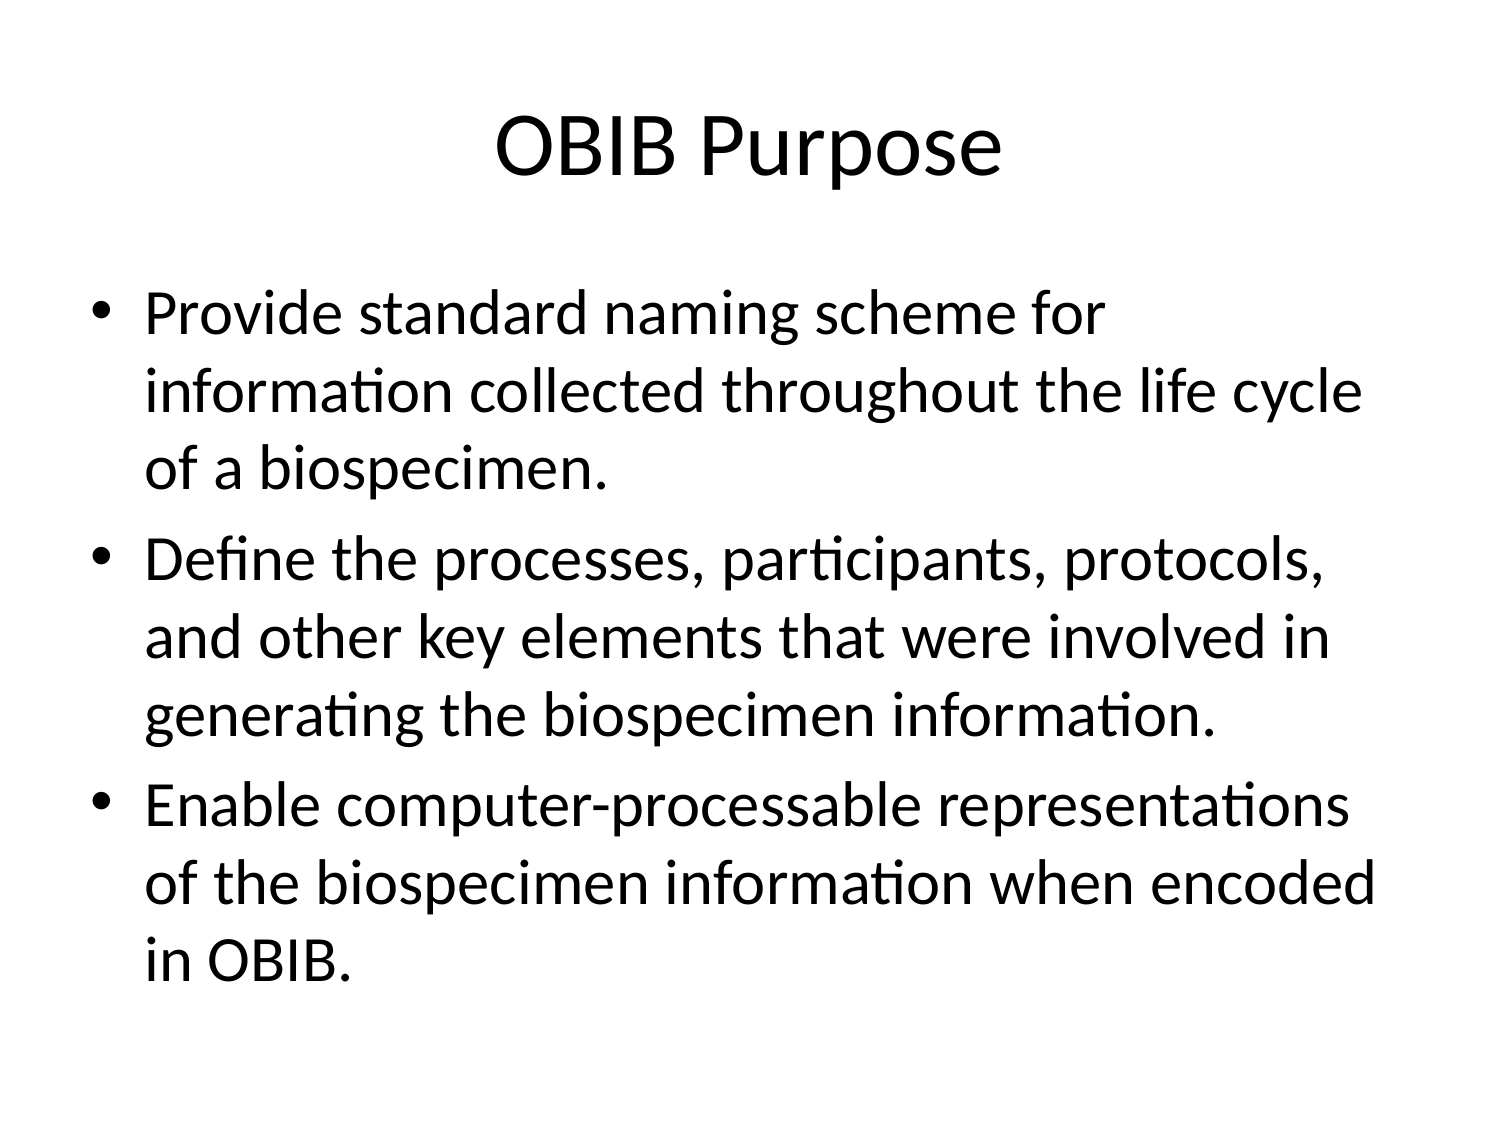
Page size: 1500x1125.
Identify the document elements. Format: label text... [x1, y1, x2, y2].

title OBIB Purpose [75, 45, 1425, 233]
list Provide standard naming scheme for information collected throughout the life cycle of a biospecimen. Define the processes, participants, protocols, and other key elements that were involved in generating the biospecimen information. Enable computer-processable representations of the biospecimen information when encoded in OBIB. [75, 262, 1425, 1005]
